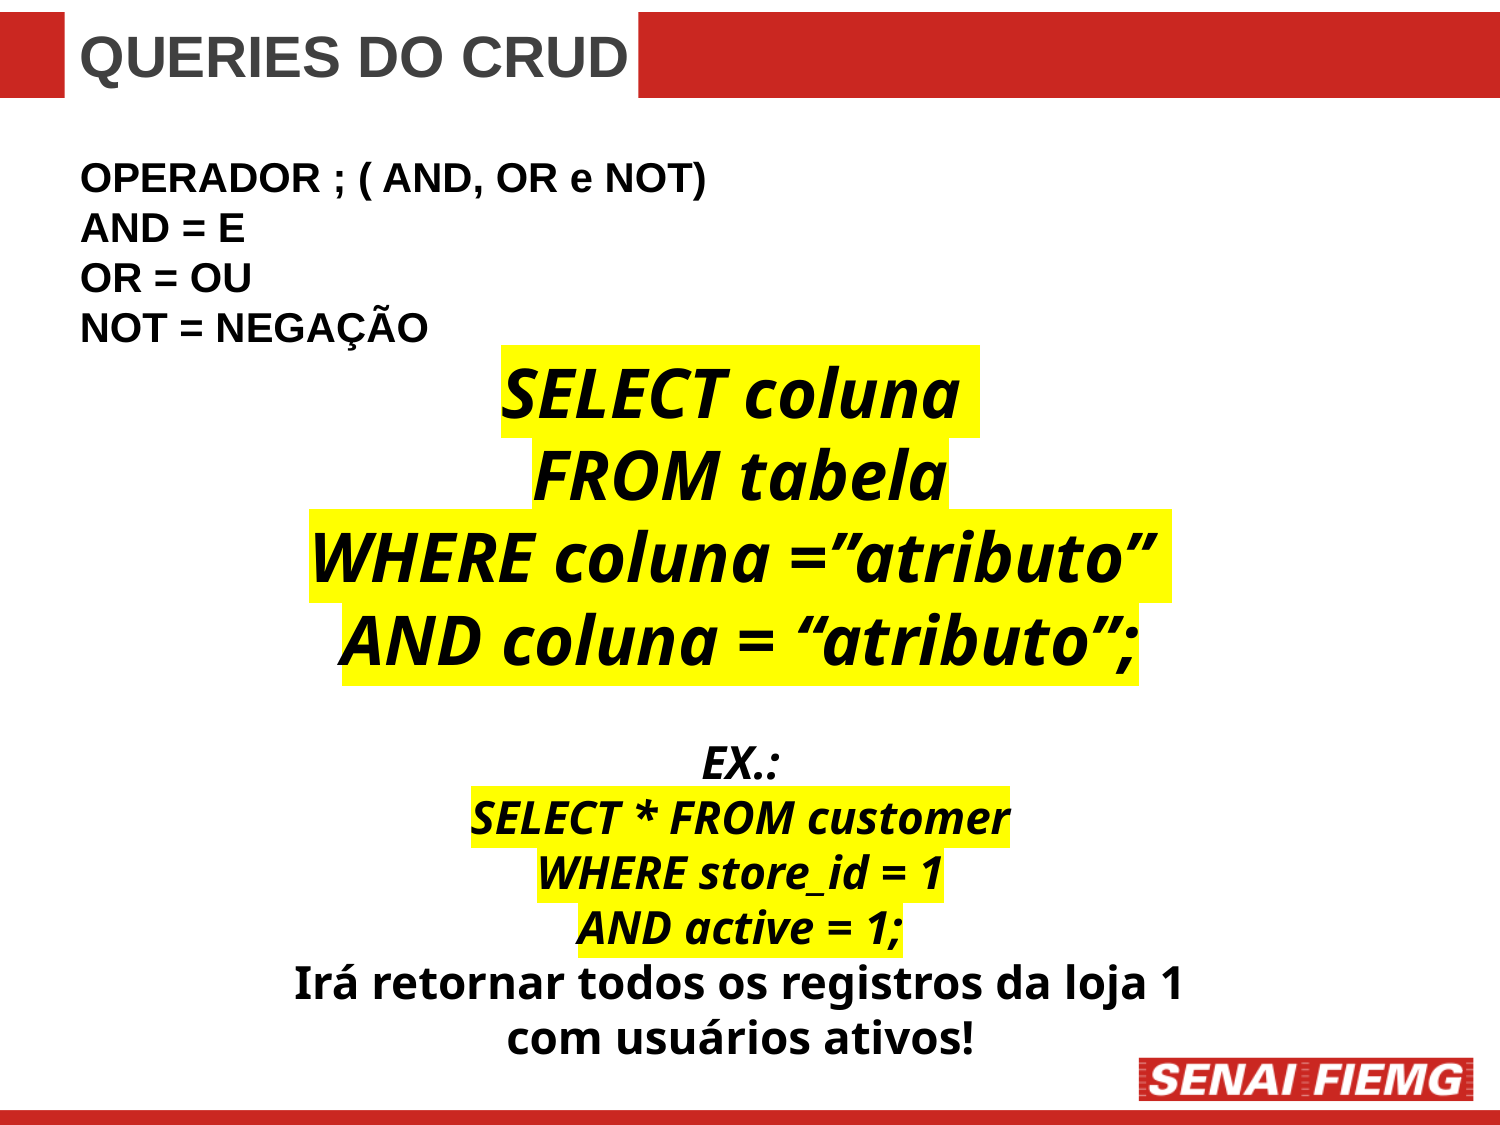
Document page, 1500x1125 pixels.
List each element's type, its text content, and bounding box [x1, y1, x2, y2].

picture [1131, 1047, 1500, 1125]
text_box OPERADOR ; ( AND, OR e NOT) AND = E OR = OU NOT = NEGAÇÃO [64, 143, 1436, 513]
text_box [0, 1110, 256, 1125]
text_box QUERIES DO CRUD [65, 12, 638, 98]
text_box [0, 12, 65, 98]
text_box SELECT coluna FROM tabela WHERE coluna =”atributo” AND coluna = “atributo”; EX.: SELECT * FROM customer WHERE store_id = 1 AND active = 1; Irá retornar todos os registros da loja 1 com usuários ativos! [256, 334, 1225, 1125]
text_box [638, 12, 1500, 98]
